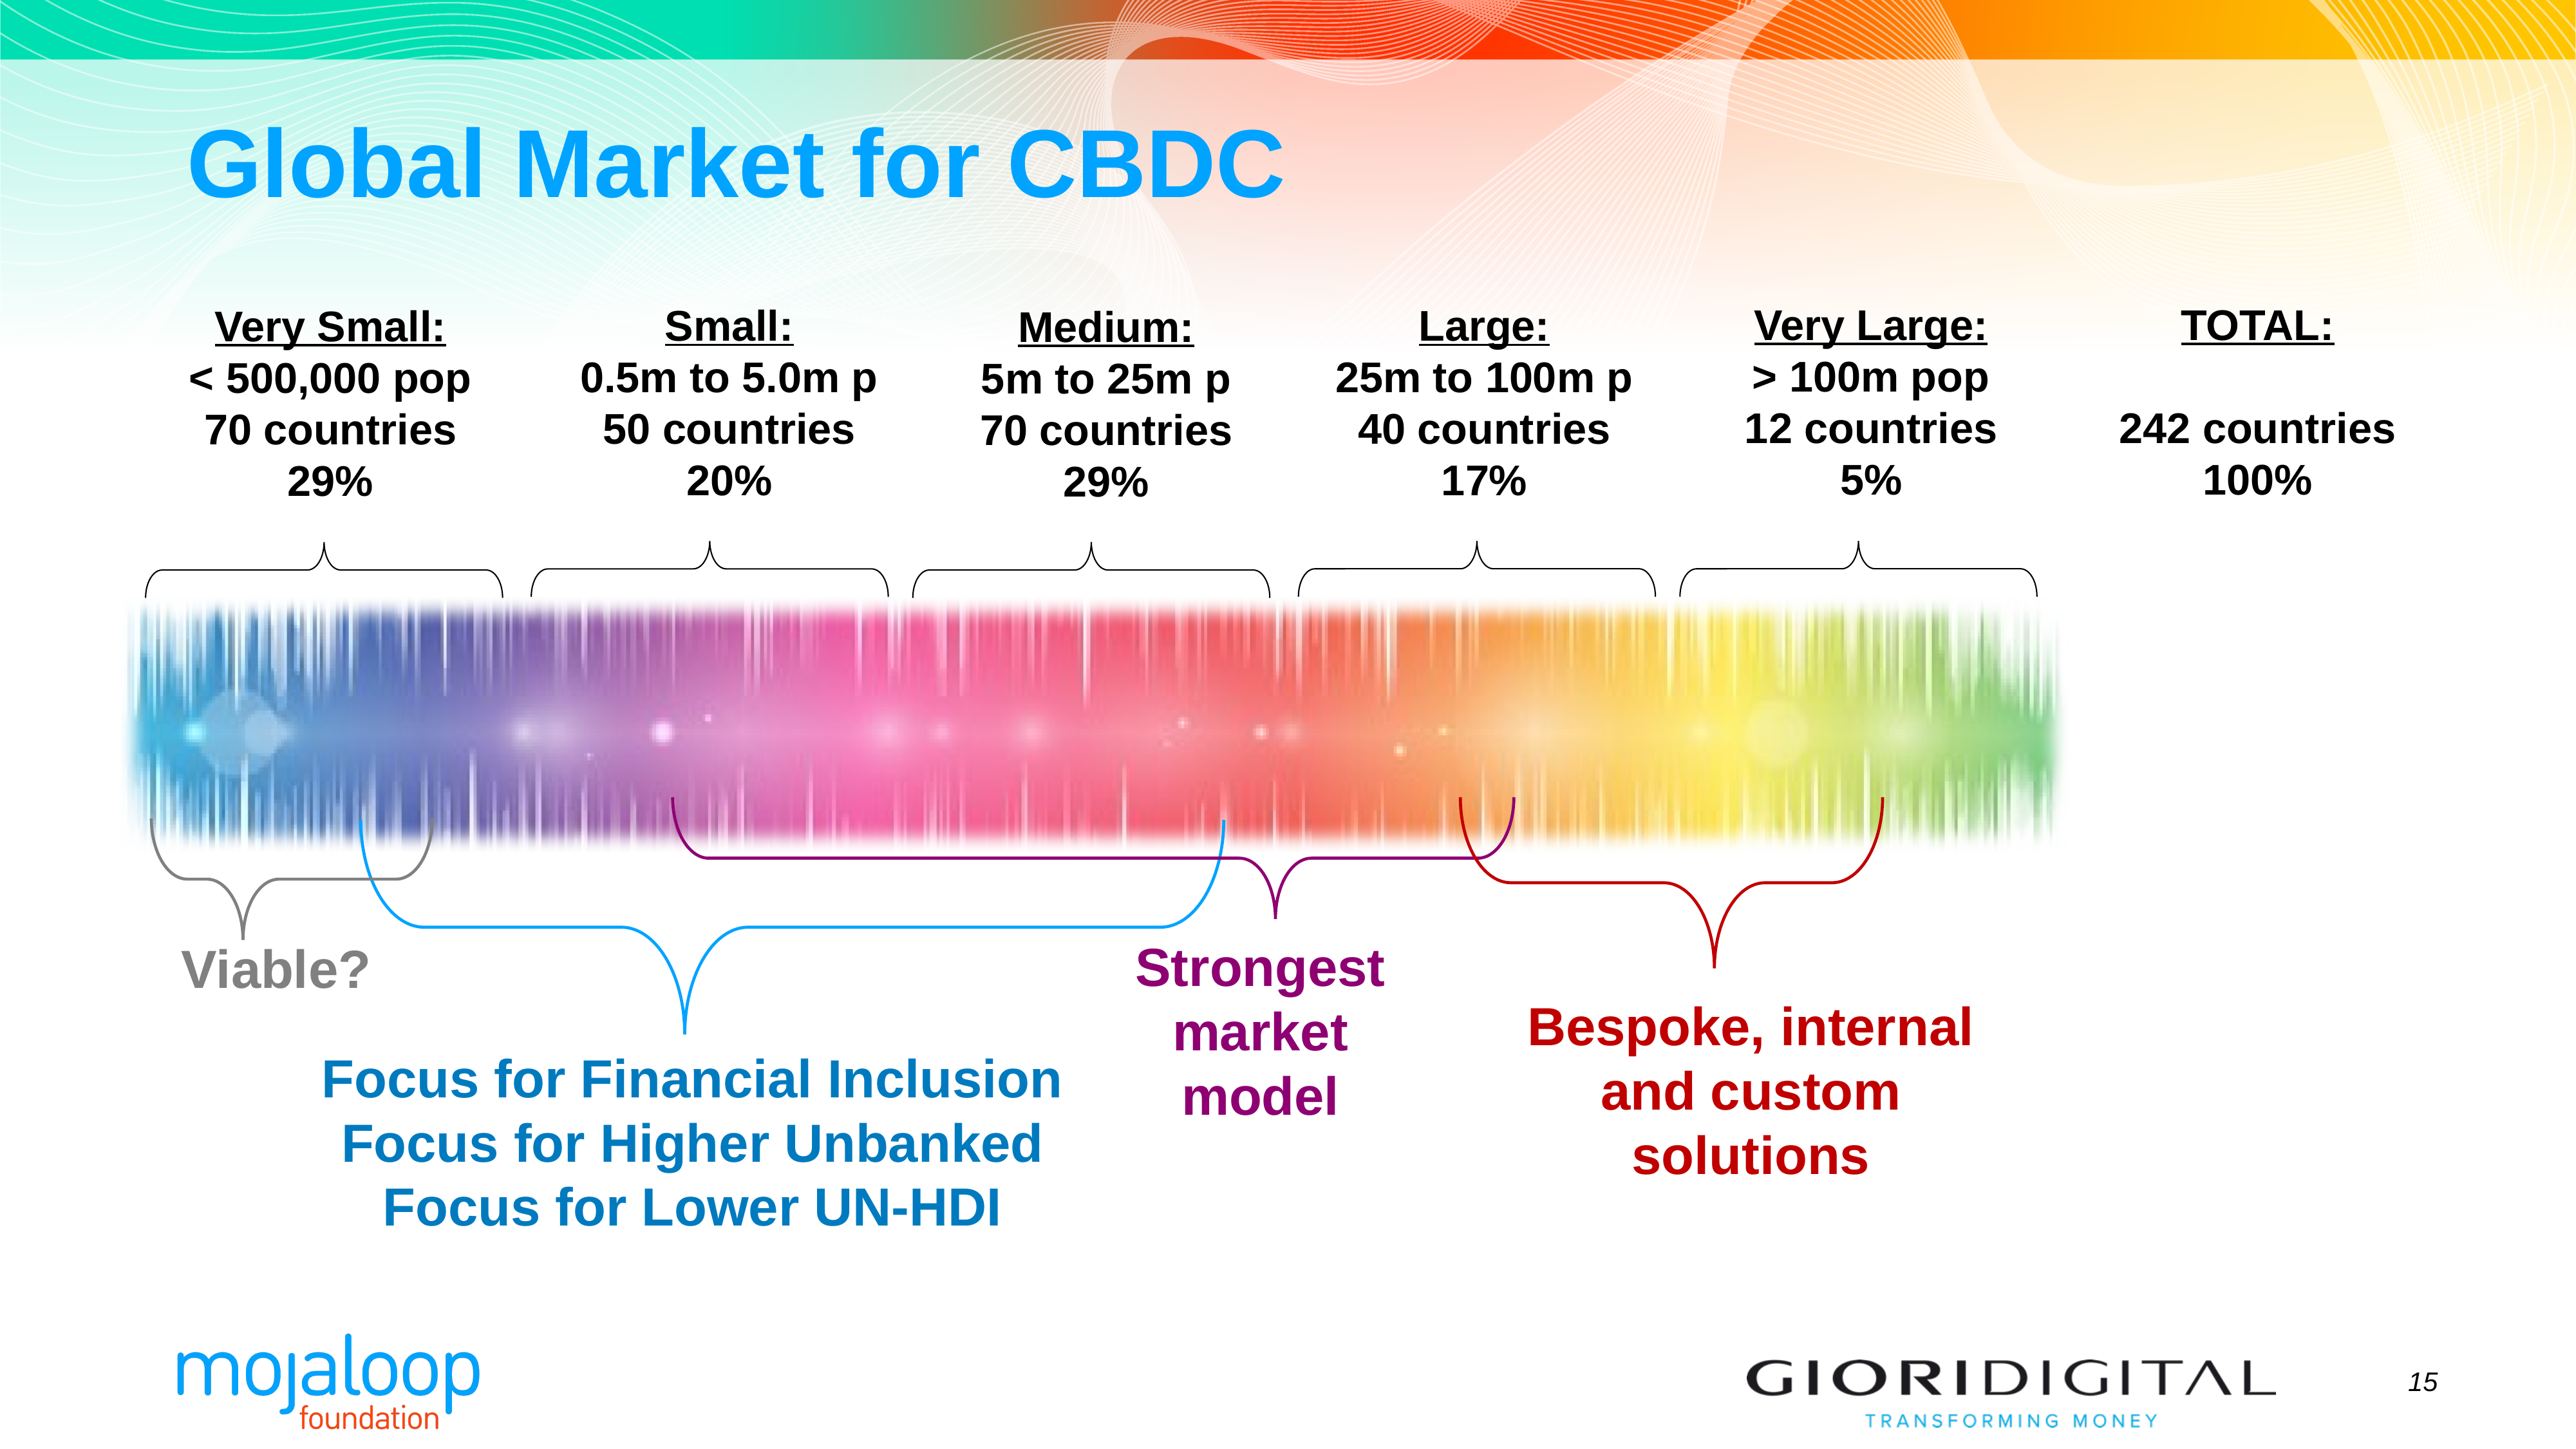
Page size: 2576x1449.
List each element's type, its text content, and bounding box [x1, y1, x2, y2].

text_box Viable? [120, 929, 433, 1004]
text_box Strongest market model [1104, 927, 1416, 1131]
text_box Very Large: > 100m pop 12 countries 5% [1712, 292, 2030, 508]
text_box [1298, 540, 1656, 596]
text_box Large: 25m to 100m p 40 countries 17% [1313, 293, 1656, 509]
title Global Market for CBDC [177, 77, 2399, 255]
text_box Medium: 5m to 25m p 70 countries 29% [945, 294, 1268, 511]
text_box Small: 0.5m to 5.0m p 50 countries 20% [546, 293, 913, 509]
picture [0, 0, 2576, 59]
text_box Bespoke, internal and custom solutions [1483, 987, 2018, 1190]
text_box [145, 542, 503, 596]
picture [0, 596, 2576, 1449]
text_box [693, 853, 1475, 920]
text_box [1472, 853, 1871, 969]
text_box TOTAL: 242 countries 100% [2105, 292, 2410, 508]
text_box Focus for Financial Inclusion Focus for Higher Unbanked Focus for Lower UN-HDI [301, 1039, 1084, 1242]
text_box [531, 540, 889, 596]
text_box [371, 853, 1220, 1035]
text_box [1679, 540, 2038, 596]
text_box [157, 853, 427, 929]
text_box [912, 542, 1270, 596]
text_box Very Small: < 500,000 pop 70 countries 29% [149, 294, 512, 509]
